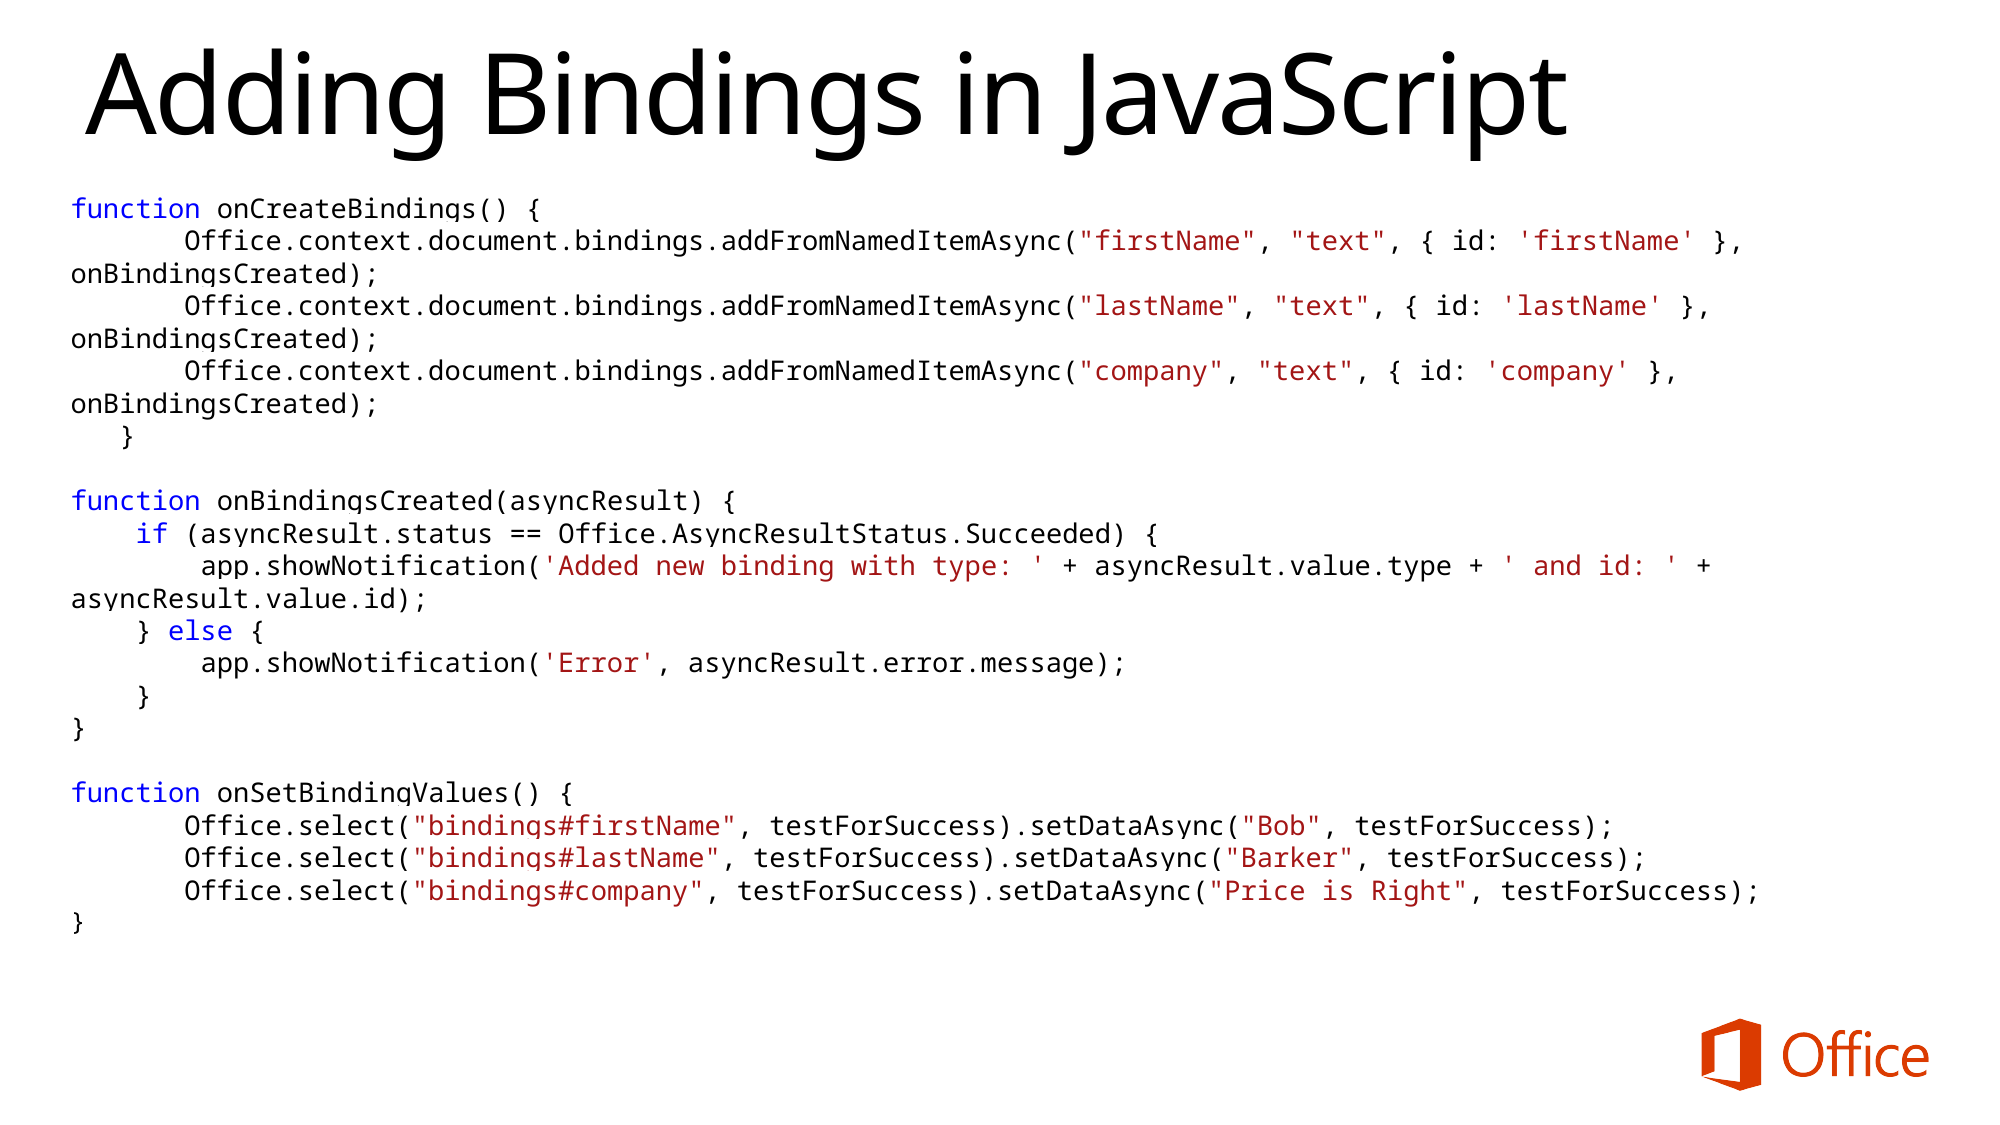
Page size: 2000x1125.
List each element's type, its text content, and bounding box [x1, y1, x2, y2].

picture [1670, 987, 1960, 1122]
text_box function onCreateBindings() { Office.context.document.bindings.addFromNamedItemAsync("firstName", "text", { id: 'firstName' }, onBindingsCreated); Office.context.document.bindings.addFromNamedItemAsync("lastName", "text", { id: 'lastName' }, onBindingsCreated); Office.context.document.bindings.addFromNamedItemAsync("company", "text", { id: 'company' }, onBindingsCreated); } function onBindingsCreated(asyncResult) { if (asyncResult.status == Office.AsyncResultStatus.Succeeded) { app.showNotification('Added new binding with type: ' + asyncResult.value.type + ' and id: ' + asyncResult.value.id); } else { app.showNotification('Error', asyncResult.error.message); } } function onSetBindingValues() { Office.select("bindings#firstName", testForSuccess).setDataAsync("Bob", testForSuccess); Office.select("bindings#lastName", testForSuccess).setDataAsync("Barker", testForSuccess); Office.select("bindings#company", testForSuccess).setDataAsync("Price is Right", testForSuccess); } [55, 183, 1944, 943]
title Adding Bindings in JavaScript [85, 37, 1914, 161]
